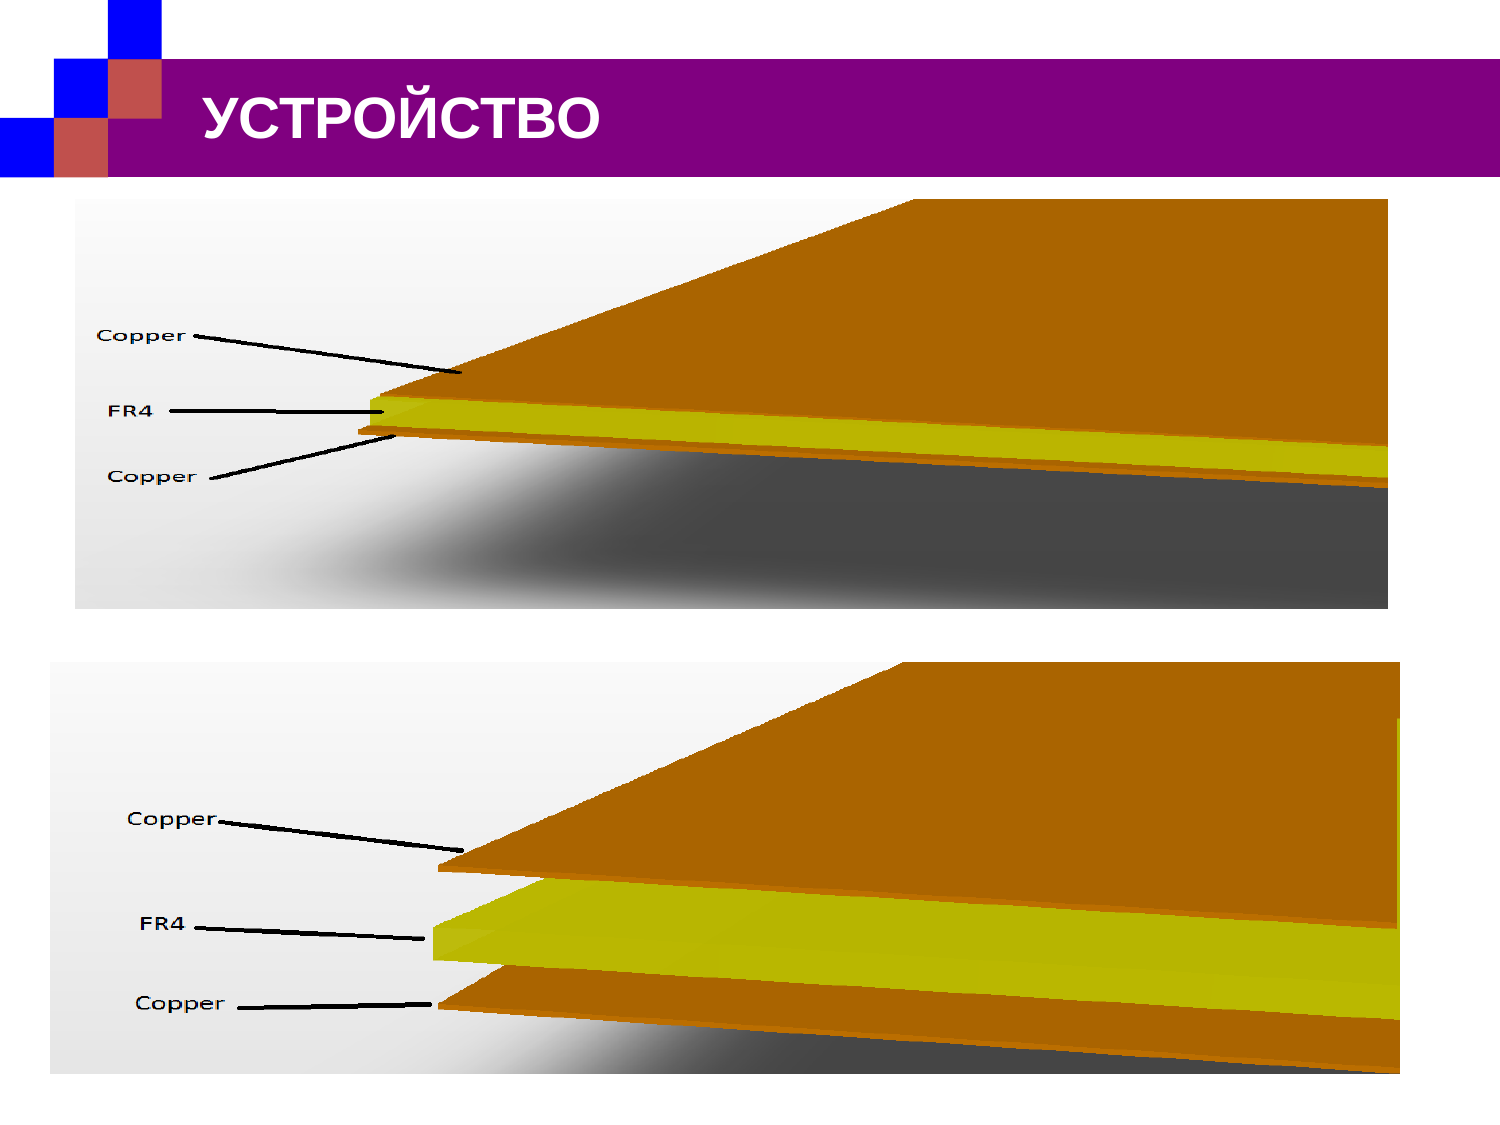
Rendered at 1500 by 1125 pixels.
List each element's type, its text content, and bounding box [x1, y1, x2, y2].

picture [74, 199, 1388, 609]
title УСТРОЙСТВО [187, 74, 1401, 156]
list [49, 662, 1401, 1075]
